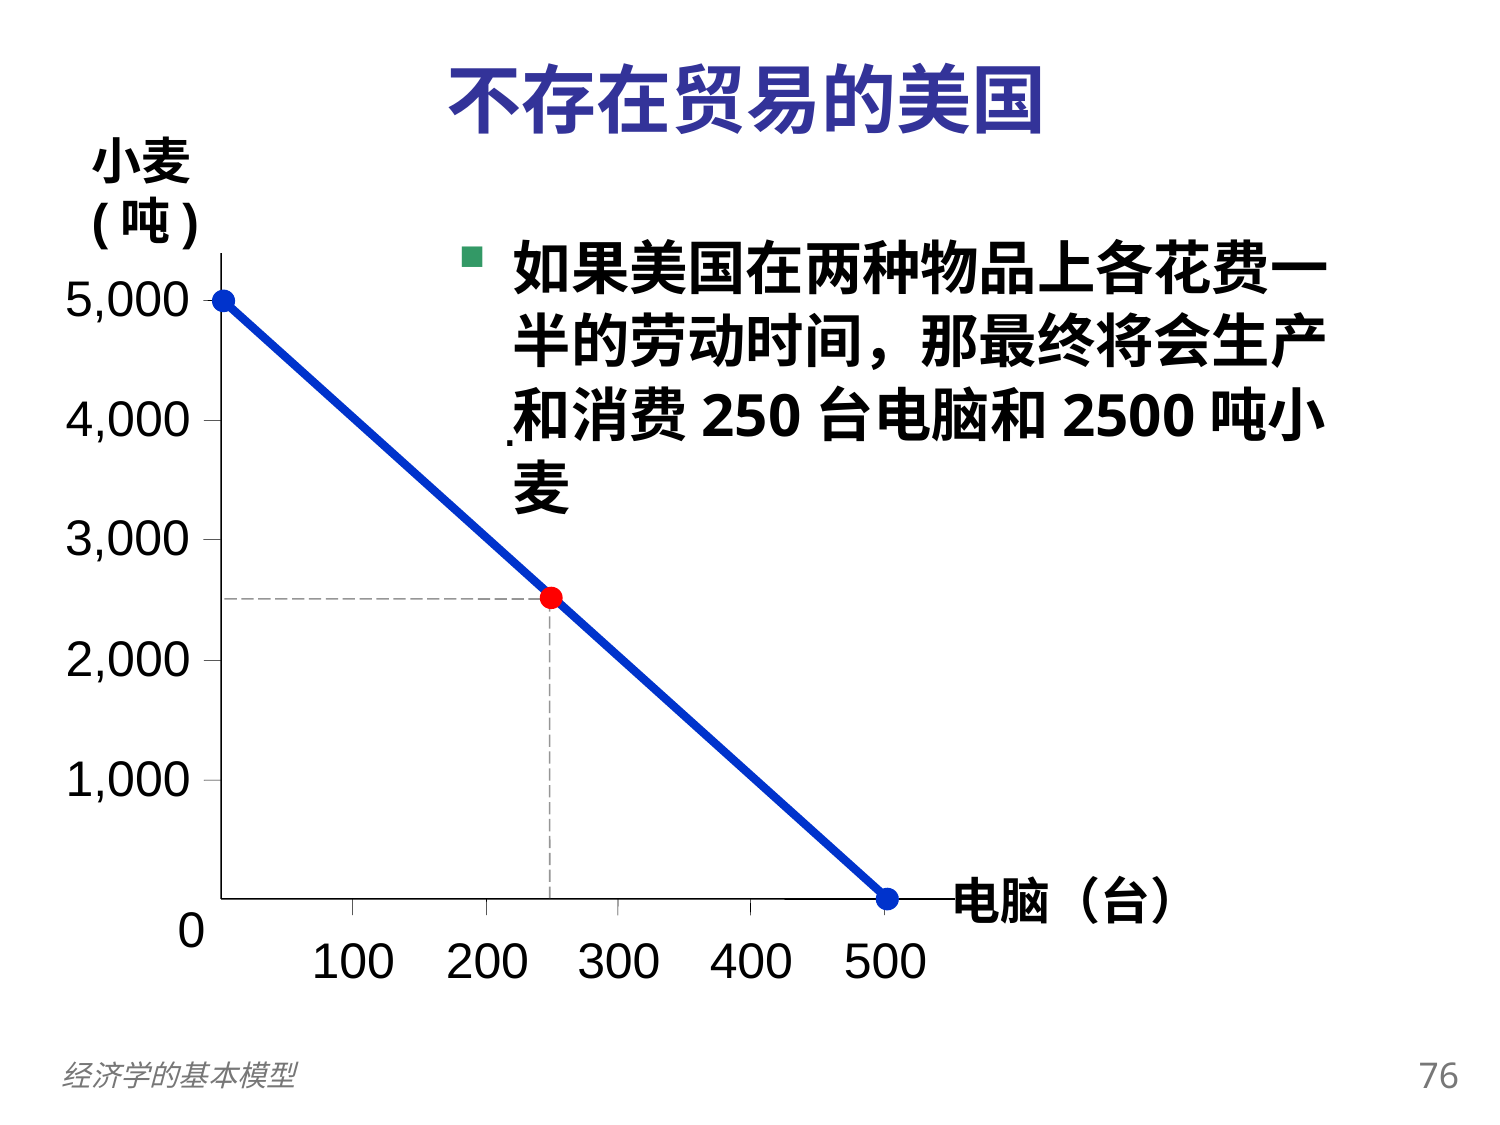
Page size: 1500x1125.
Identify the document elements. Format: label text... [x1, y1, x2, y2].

title 不存在贸易的美国 [56, 41, 1437, 154]
text_box . [1254, 381, 1333, 465]
footer 经济学的基本模型 [46, 1048, 1251, 1110]
slide_number 75 [1361, 1045, 1475, 1107]
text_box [224, 586, 563, 899]
text_box 如果美国在两种物品上各花费一半的劳动时间，那最终将会生产和消费250台电脑和2500吨小麦 [1254, 219, 1368, 529]
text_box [49, 121, 1251, 997]
